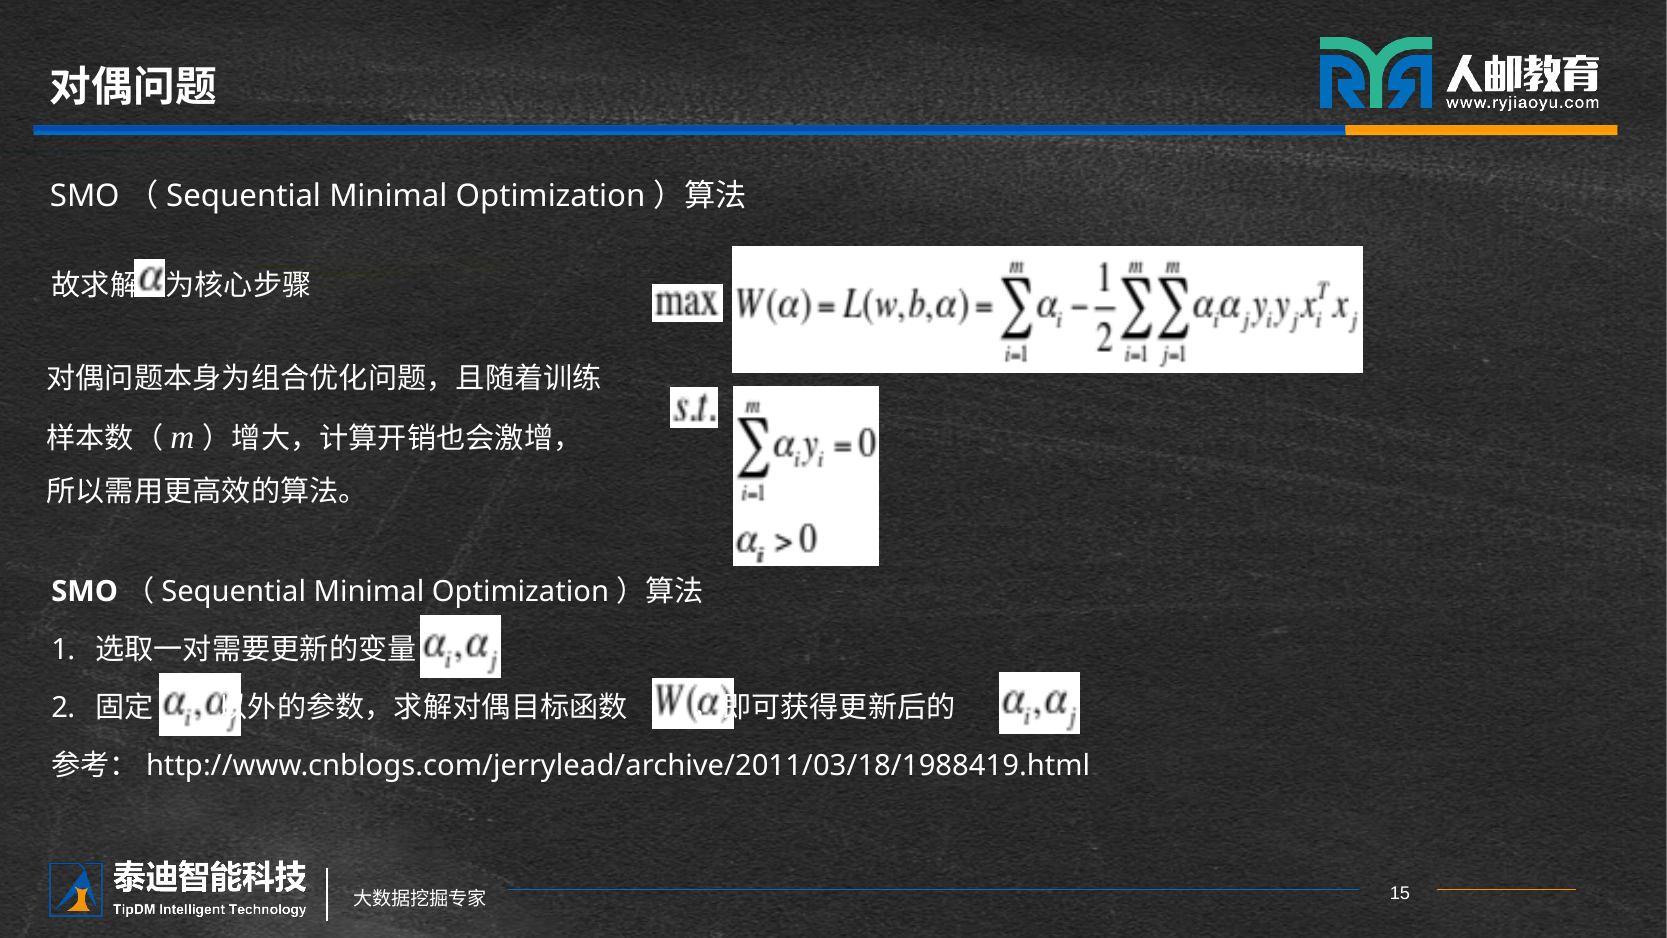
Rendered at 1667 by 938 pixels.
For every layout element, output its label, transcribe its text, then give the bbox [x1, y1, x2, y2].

text_box SMO（Sequential Minimal Optimization）算法 选取一对需要更新的变量 固定 以外的参数，求解对偶目标函数 ，即可获得更新后的 参考：http://www.cnblogs.com/jerrylead/archive/2011/03/18/1988419.html [36, 547, 1445, 790]
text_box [134, 259, 166, 298]
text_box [159, 673, 242, 736]
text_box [651, 245, 1364, 567]
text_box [651, 677, 735, 730]
title 对偶问题 [34, 49, 1535, 122]
picture [0, 0, 1667, 938]
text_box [419, 614, 502, 678]
text_box 对偶问题本身为组合优化问题，且随着训练样本数（m）增大，计算开销也会激增，所以需用更高效的算法。 [34, 336, 617, 513]
text_box 故求解 为核心步骤 [40, 242, 324, 307]
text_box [998, 671, 1081, 735]
list SMO（Sequential Minimal Optimization）算法 [34, 149, 875, 231]
